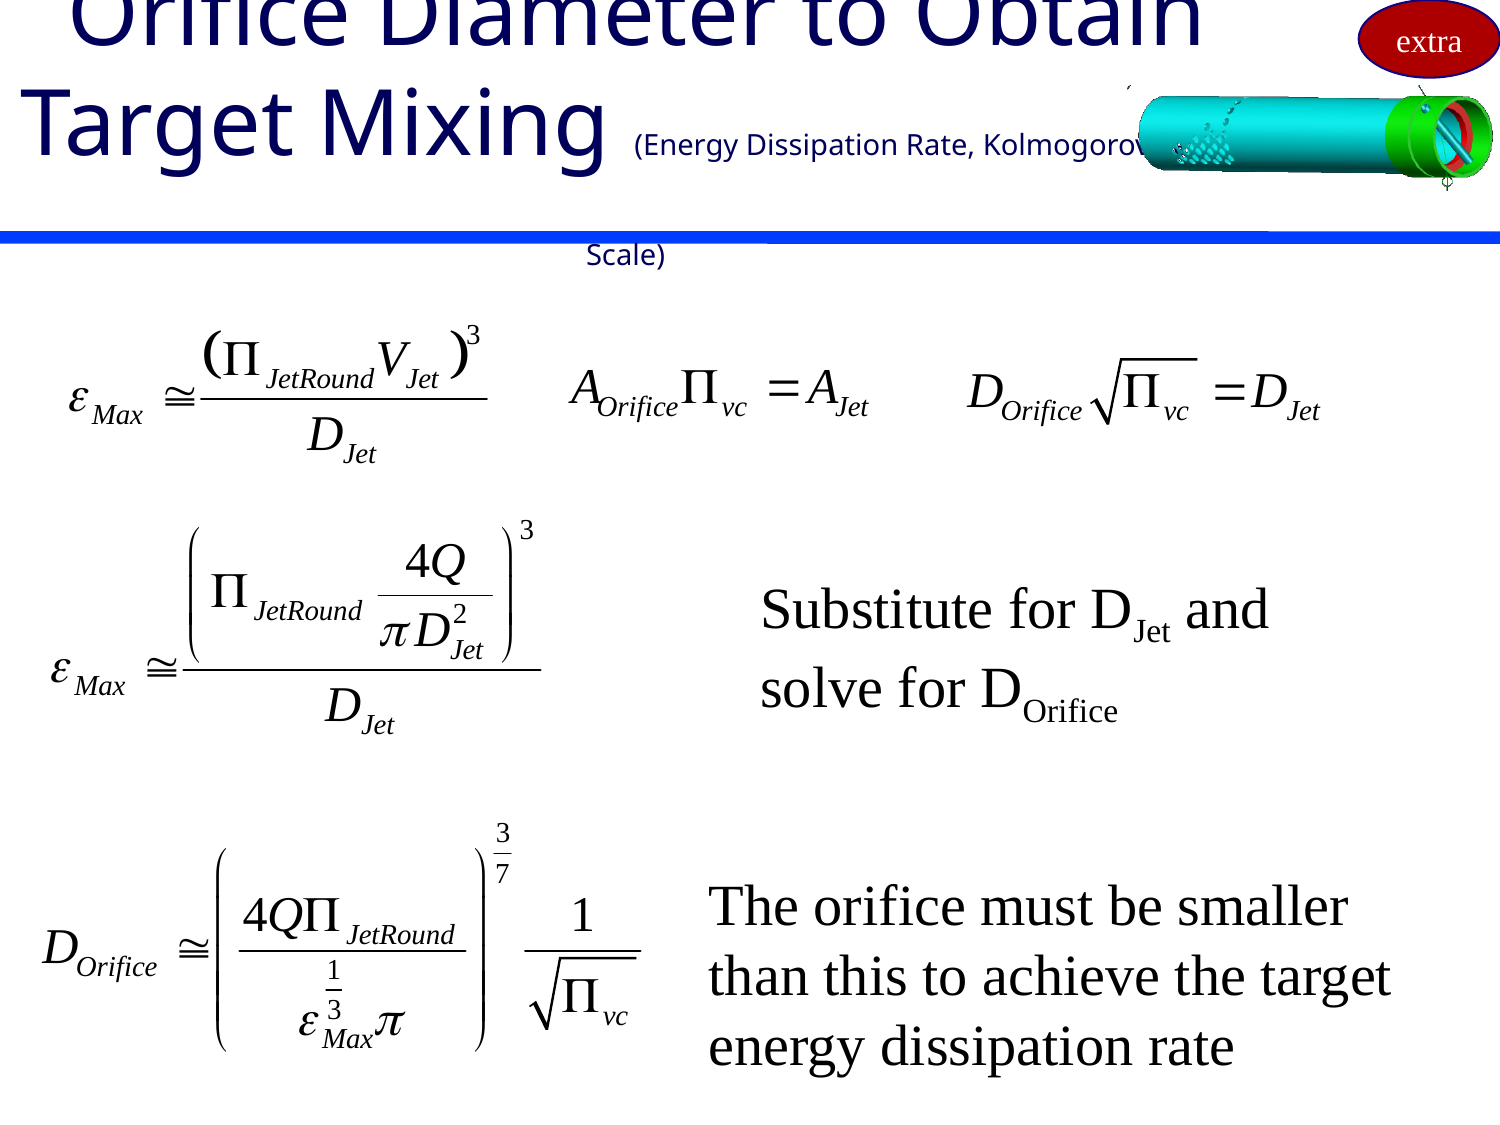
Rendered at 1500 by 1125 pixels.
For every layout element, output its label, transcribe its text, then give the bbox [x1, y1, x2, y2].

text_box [36, 815, 646, 1058]
picture [563, 359, 875, 429]
title Orifice Diameter to Obtain Target Mixing (Energy Dissipation Rate, Kolmogorov Length Scale) [0, 24, 1275, 213]
picture [961, 352, 1327, 433]
text_box The orifice must be smaller than this to achieve the target energy dissipation rate [693, 860, 1450, 1085]
picture [1126, 85, 1500, 191]
text_box Substitute for DJet and solve for DOrifice [745, 562, 1314, 737]
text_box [63, 317, 492, 471]
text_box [46, 511, 545, 741]
text_box extra [1358, 0, 1500, 78]
